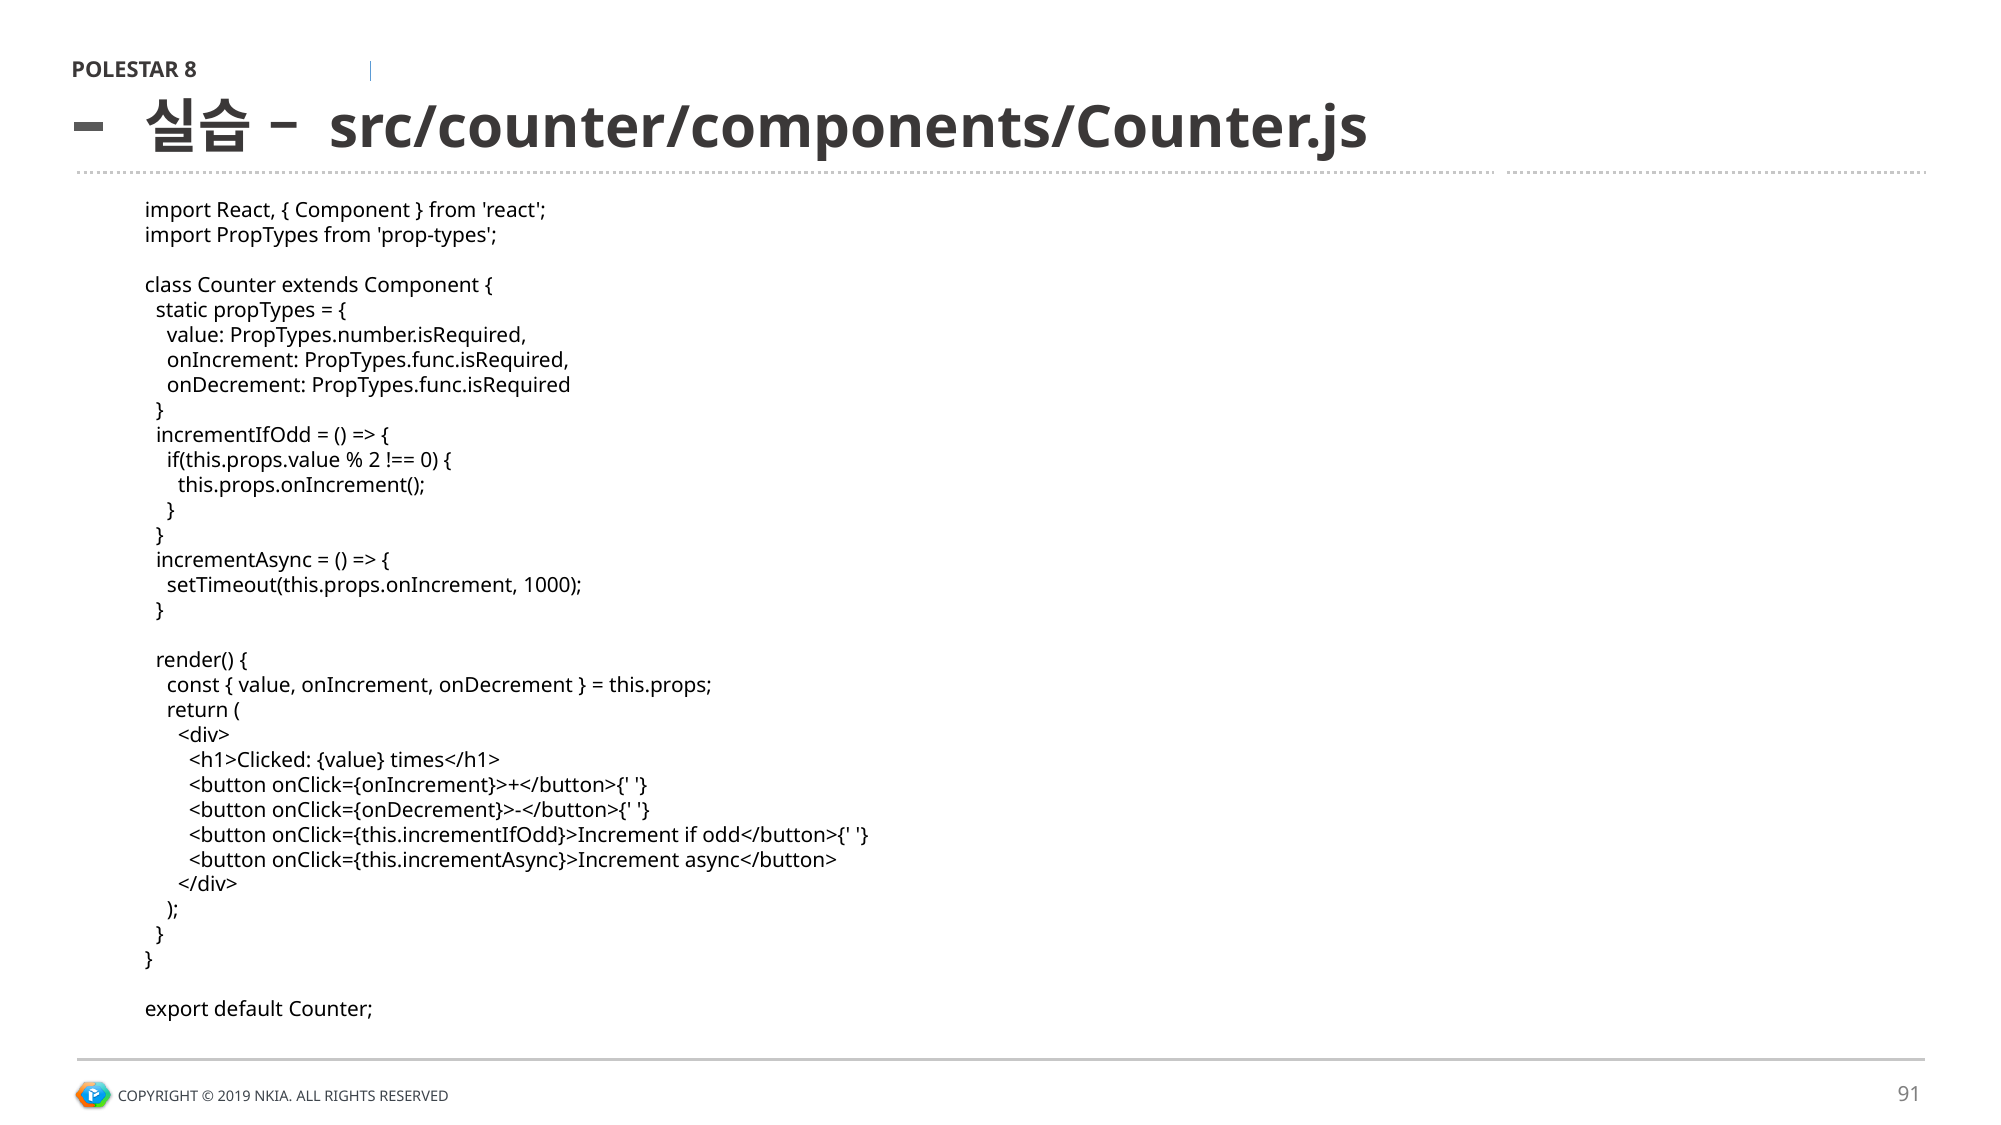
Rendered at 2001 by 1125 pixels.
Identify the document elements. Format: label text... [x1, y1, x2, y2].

title 실습 – src/counter/components/Counter.js [130, 89, 1597, 165]
picture [67, 1079, 118, 1111]
text_box import React, { Component } from 'react'; import PropTypes from 'prop-types'; class Counter extends Component { static propTypes = { value: PropTypes.number.isRequired, onIncrement: PropTypes.func.isRequired, onDecrement: PropTypes.func.isRequired } incrementIfOdd = () => { if(this.props.value % 2 !== 0) { this.props.onIncrement(); } } incrementAsync = () => { setTimeout(this.props.onIncrement, 1000); } render() { const { value, onIncrement, onDecrement } = this.props; return ( <div> <h1>Clicked: {value} times</h1> <button onClick={onIncrement}>+</button>{' '} <button onClick={onDecrement}>-</button>{' '} <button onClick={this.incrementIfOdd}>Increment if odd</button>{' '} <button onClick={this.incrementAsync}>Increment async</button> </div> ); } } export default Counter; [130, 189, 1943, 1029]
